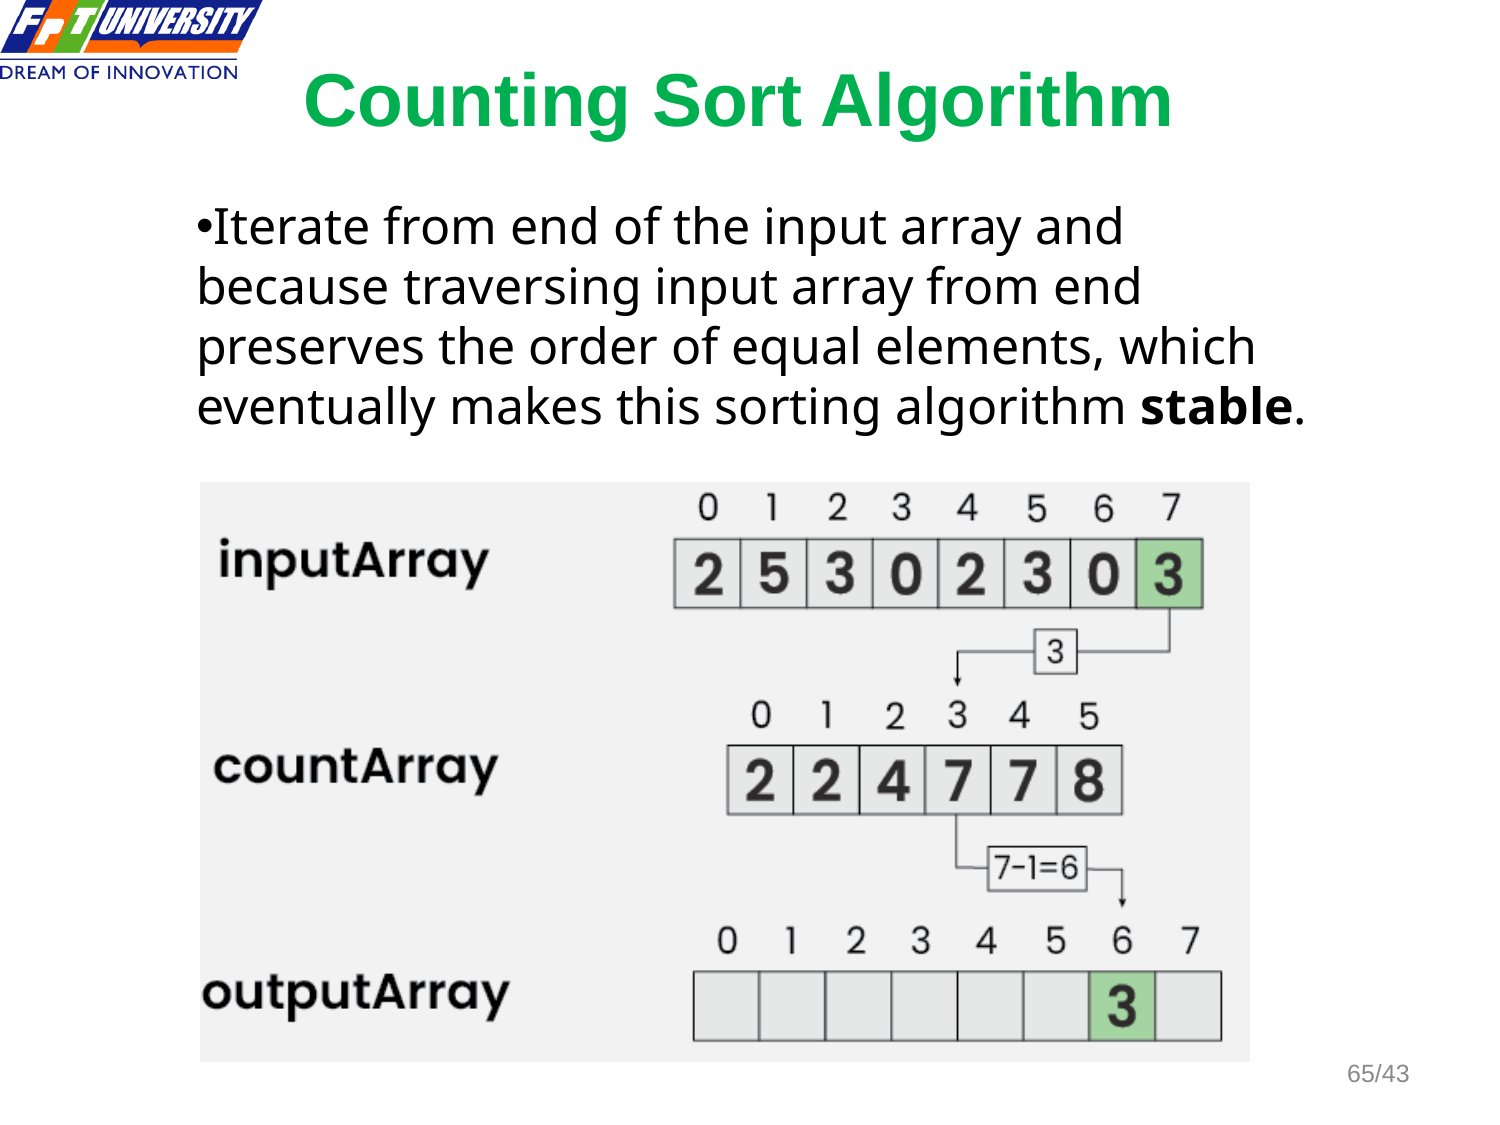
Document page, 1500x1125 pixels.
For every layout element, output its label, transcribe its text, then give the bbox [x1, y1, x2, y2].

picture [199, 481, 1251, 1063]
title Counting Sort Algorithm [63, 42, 1415, 151]
picture [0, 0, 263, 79]
slide_number /43 [1074, 1042, 1425, 1103]
text_box Iterate from end of the input array and because traversing input array from end preserves the order of equal elements, which eventually makes this sorting algorithm stable. [181, 187, 1344, 443]
